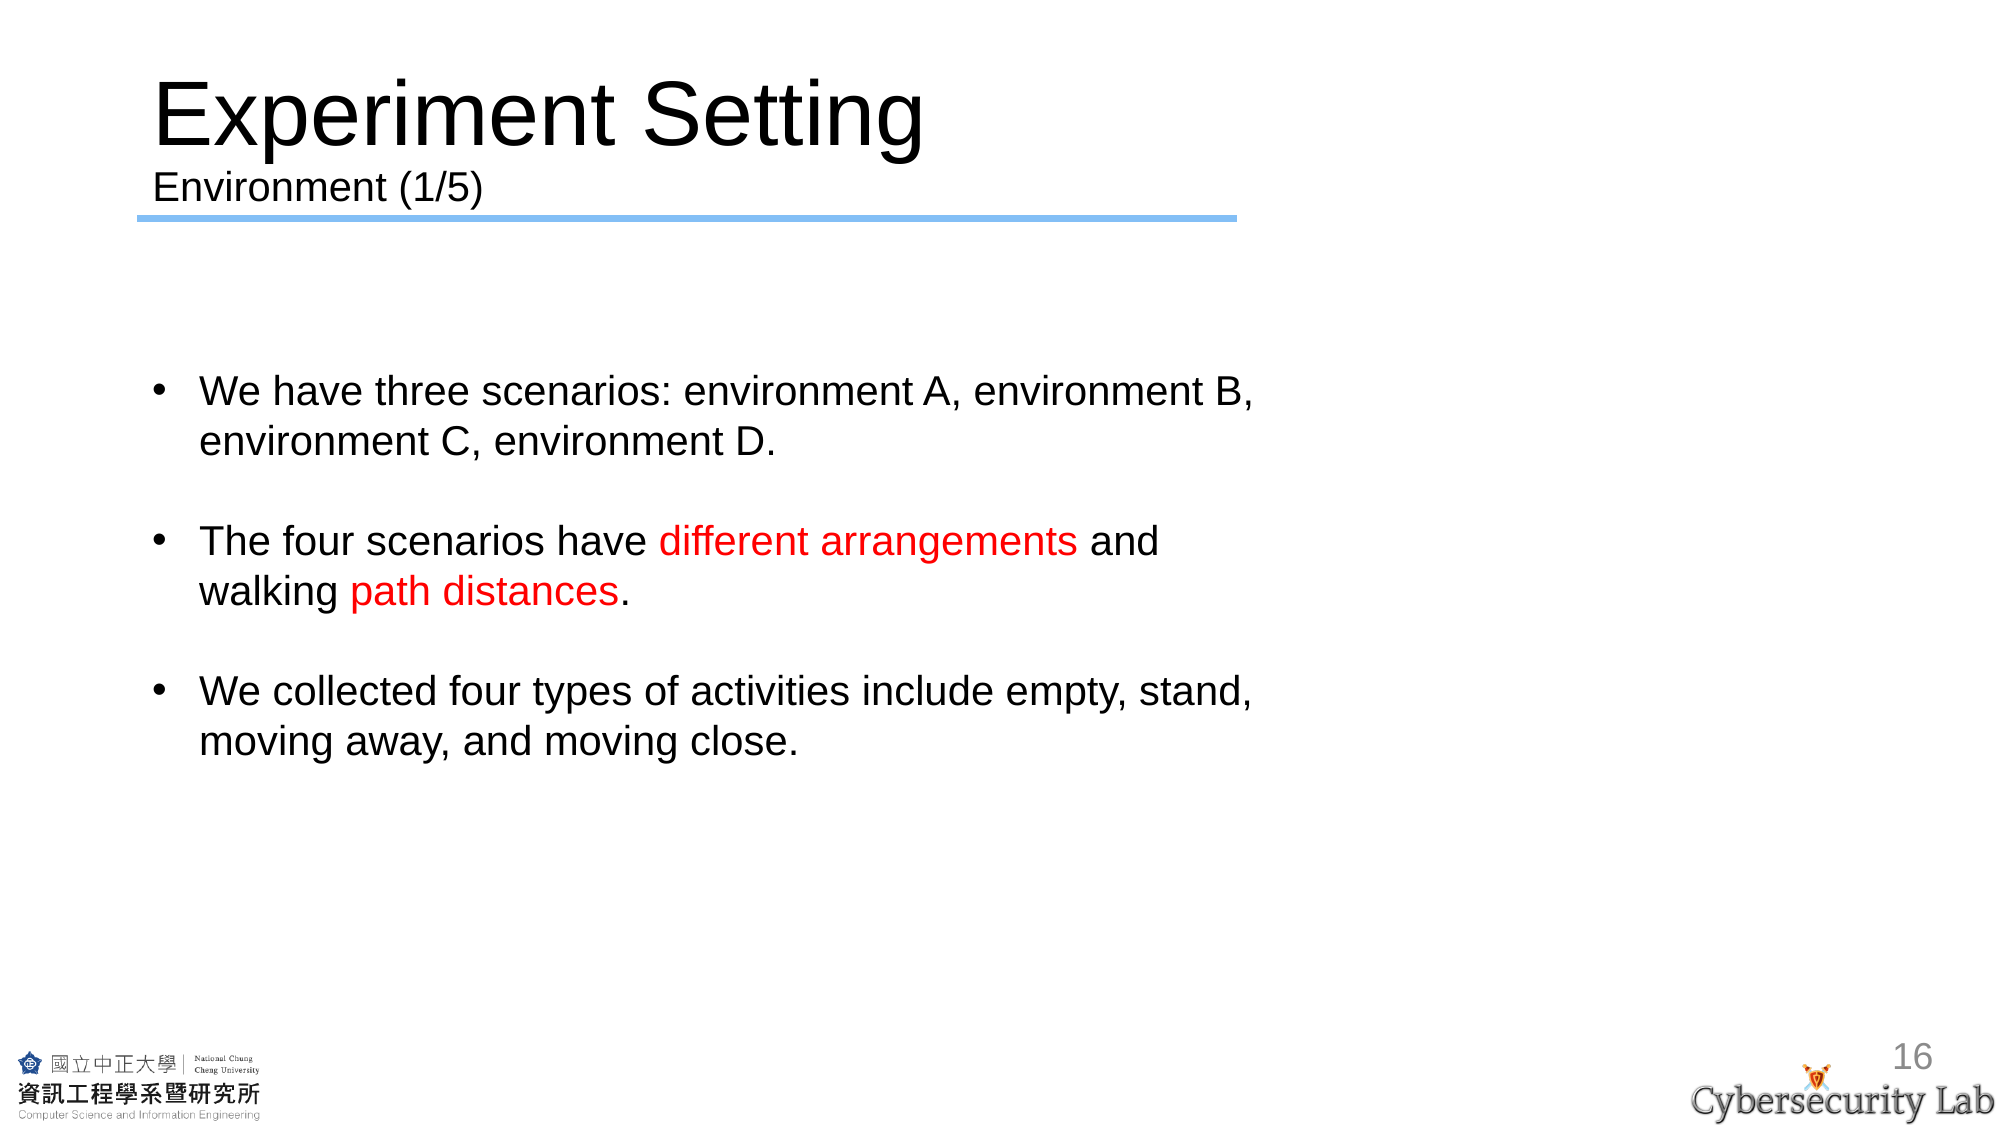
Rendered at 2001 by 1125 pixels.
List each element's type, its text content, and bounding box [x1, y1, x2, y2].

picture [3, 1043, 272, 1125]
picture [1685, 1063, 2000, 1125]
slide_number 16 [1469, 1013, 1949, 1096]
title Experiment Setting Environment (1/5) [137, 29, 1863, 248]
text_box We have three scenarios: environment A, environment B, environment C, environment D. The four scenarios have different arrangements and walking path distances. We collected four types of activities include empty, stand, moving away, and moving close. [137, 356, 1300, 772]
